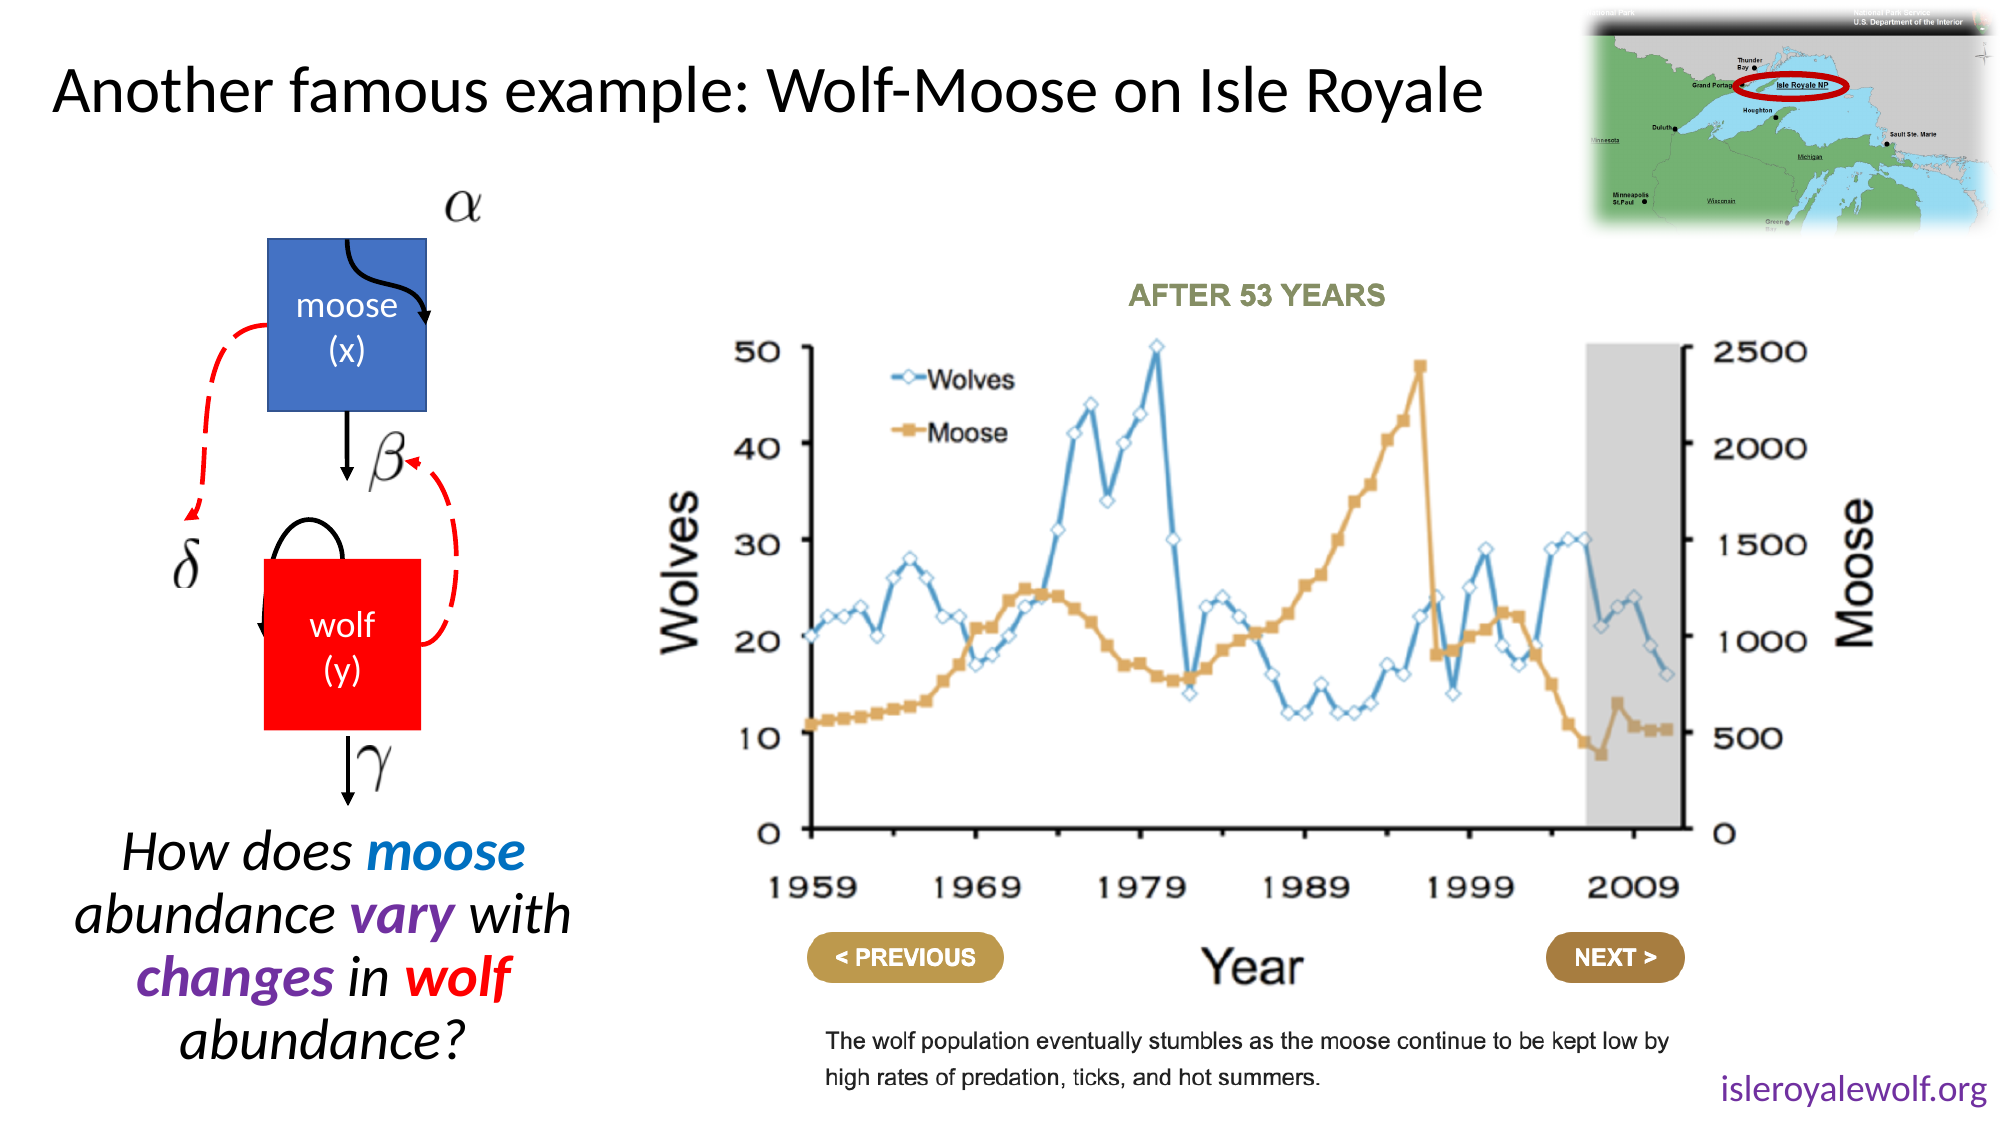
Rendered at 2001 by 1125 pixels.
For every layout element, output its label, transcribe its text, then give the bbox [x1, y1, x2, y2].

text_box How does moose abundance vary with changes in wolf abundance? [56, 805, 591, 1087]
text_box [173, 184, 488, 807]
picture [620, 243, 1896, 1119]
text_box isleroyalewolf.org [1896, 1056, 2000, 1116]
text_box Another famous example: Wolf-Moose on Isle Royale [0, 38, 1538, 134]
picture [1577, 4, 2000, 240]
